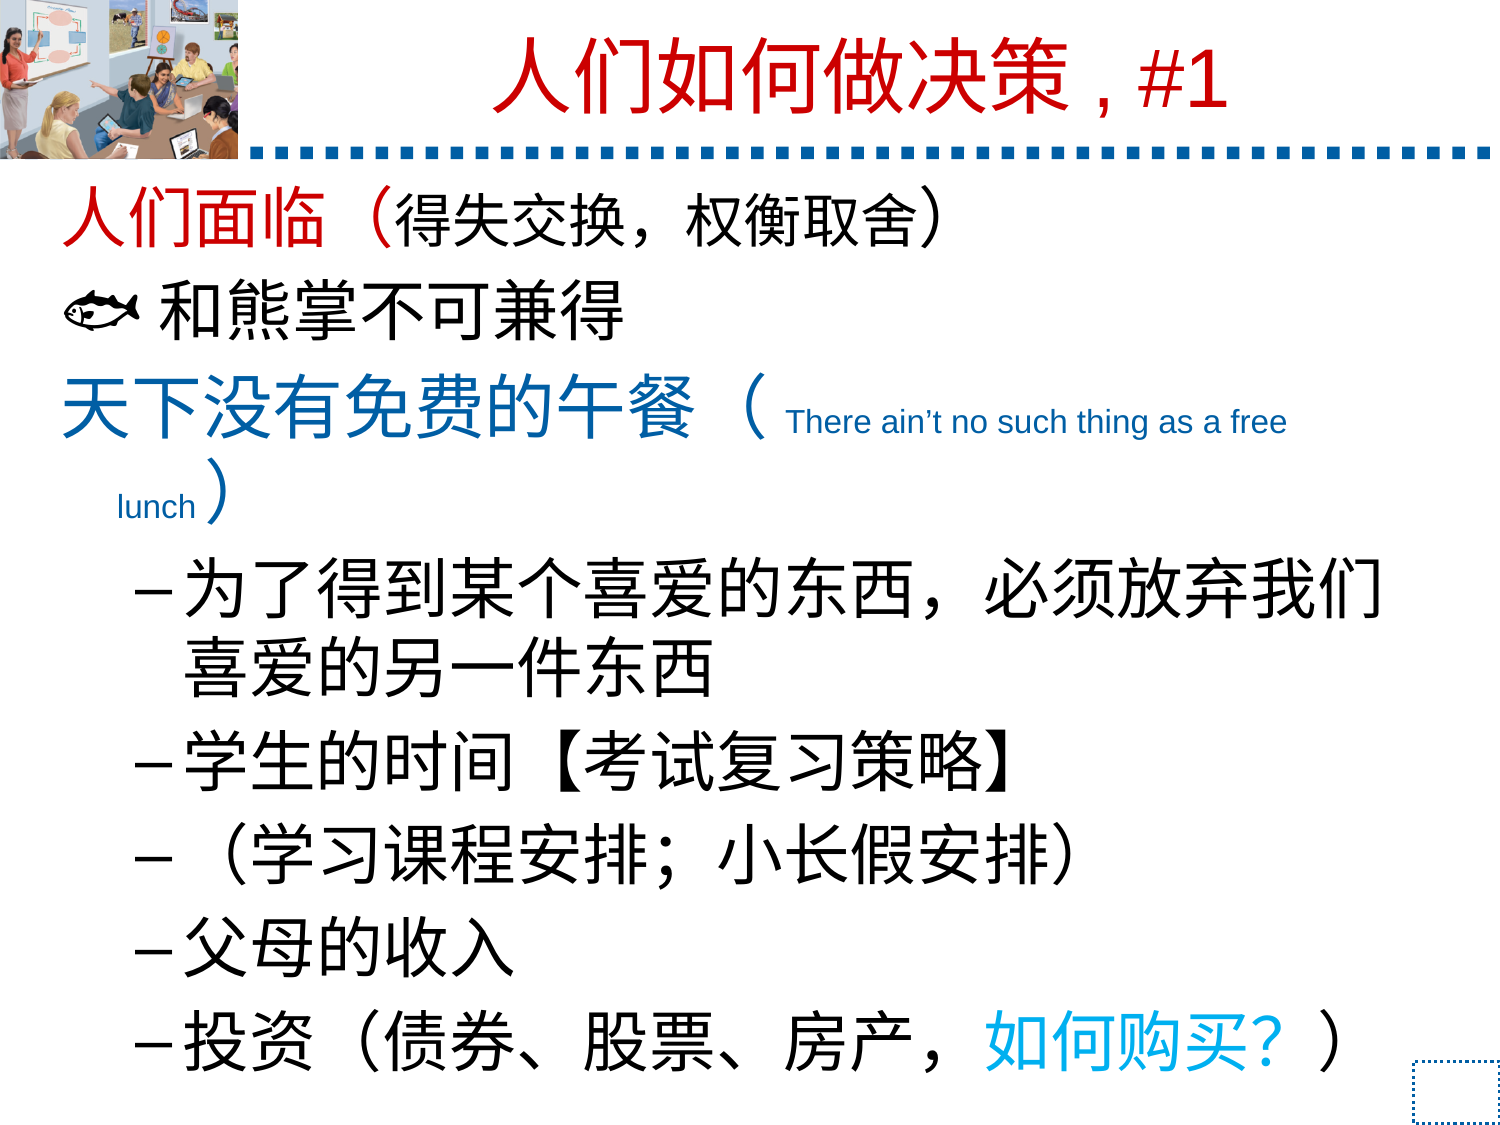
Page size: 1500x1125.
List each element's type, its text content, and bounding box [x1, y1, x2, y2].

title 人们如何做决策, #1 [220, 16, 1500, 159]
slide_number [1412, 1060, 1500, 1125]
picture [0, 0, 238, 159]
list 人们面临（得失交换，权衡取舍） 🐟和熊掌不可兼得 天下没有免费的午餐（There ain’t no such thing as a free lunch） 为了得到某个喜爱的东西，必须放弃我们喜爱的另一件东西 学生的时间【考试复习策略】 （学习课程安排；小长假安排） 父母的收入 投资（债券、股票、房产，如何购买？） [45, 167, 1455, 1059]
